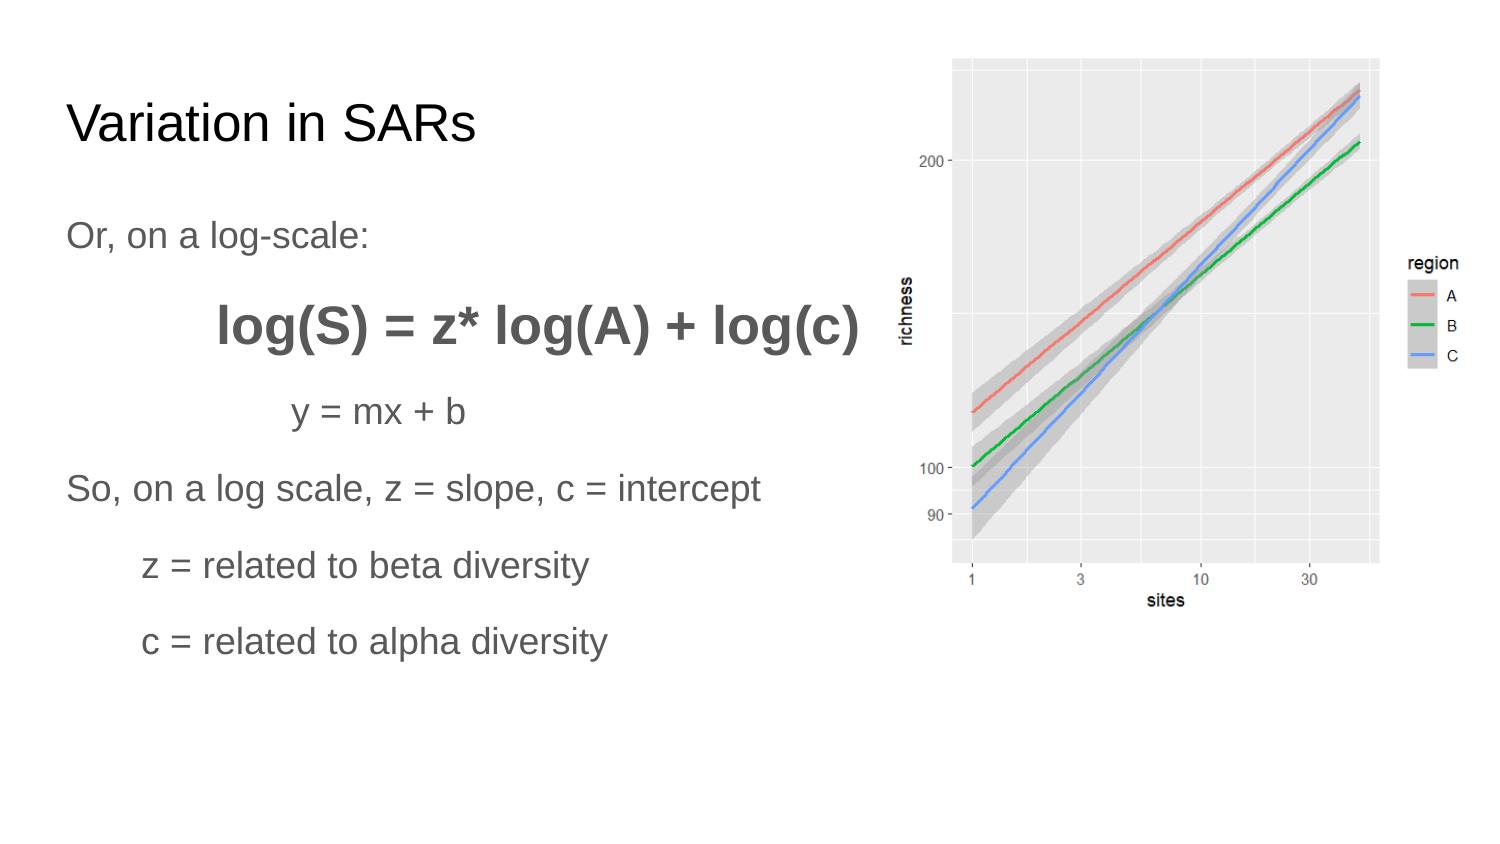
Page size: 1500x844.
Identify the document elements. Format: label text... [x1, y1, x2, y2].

picture [887, 49, 1479, 620]
list Or, on a log-scale: log(S) = z* log(A) + log(c) y = mx + b So, on a log scale, z = slope, c = intercept z = related to beta diversity c = related to alpha diversity [51, 189, 1449, 750]
title Variation in SARs [51, 72, 882, 167]
